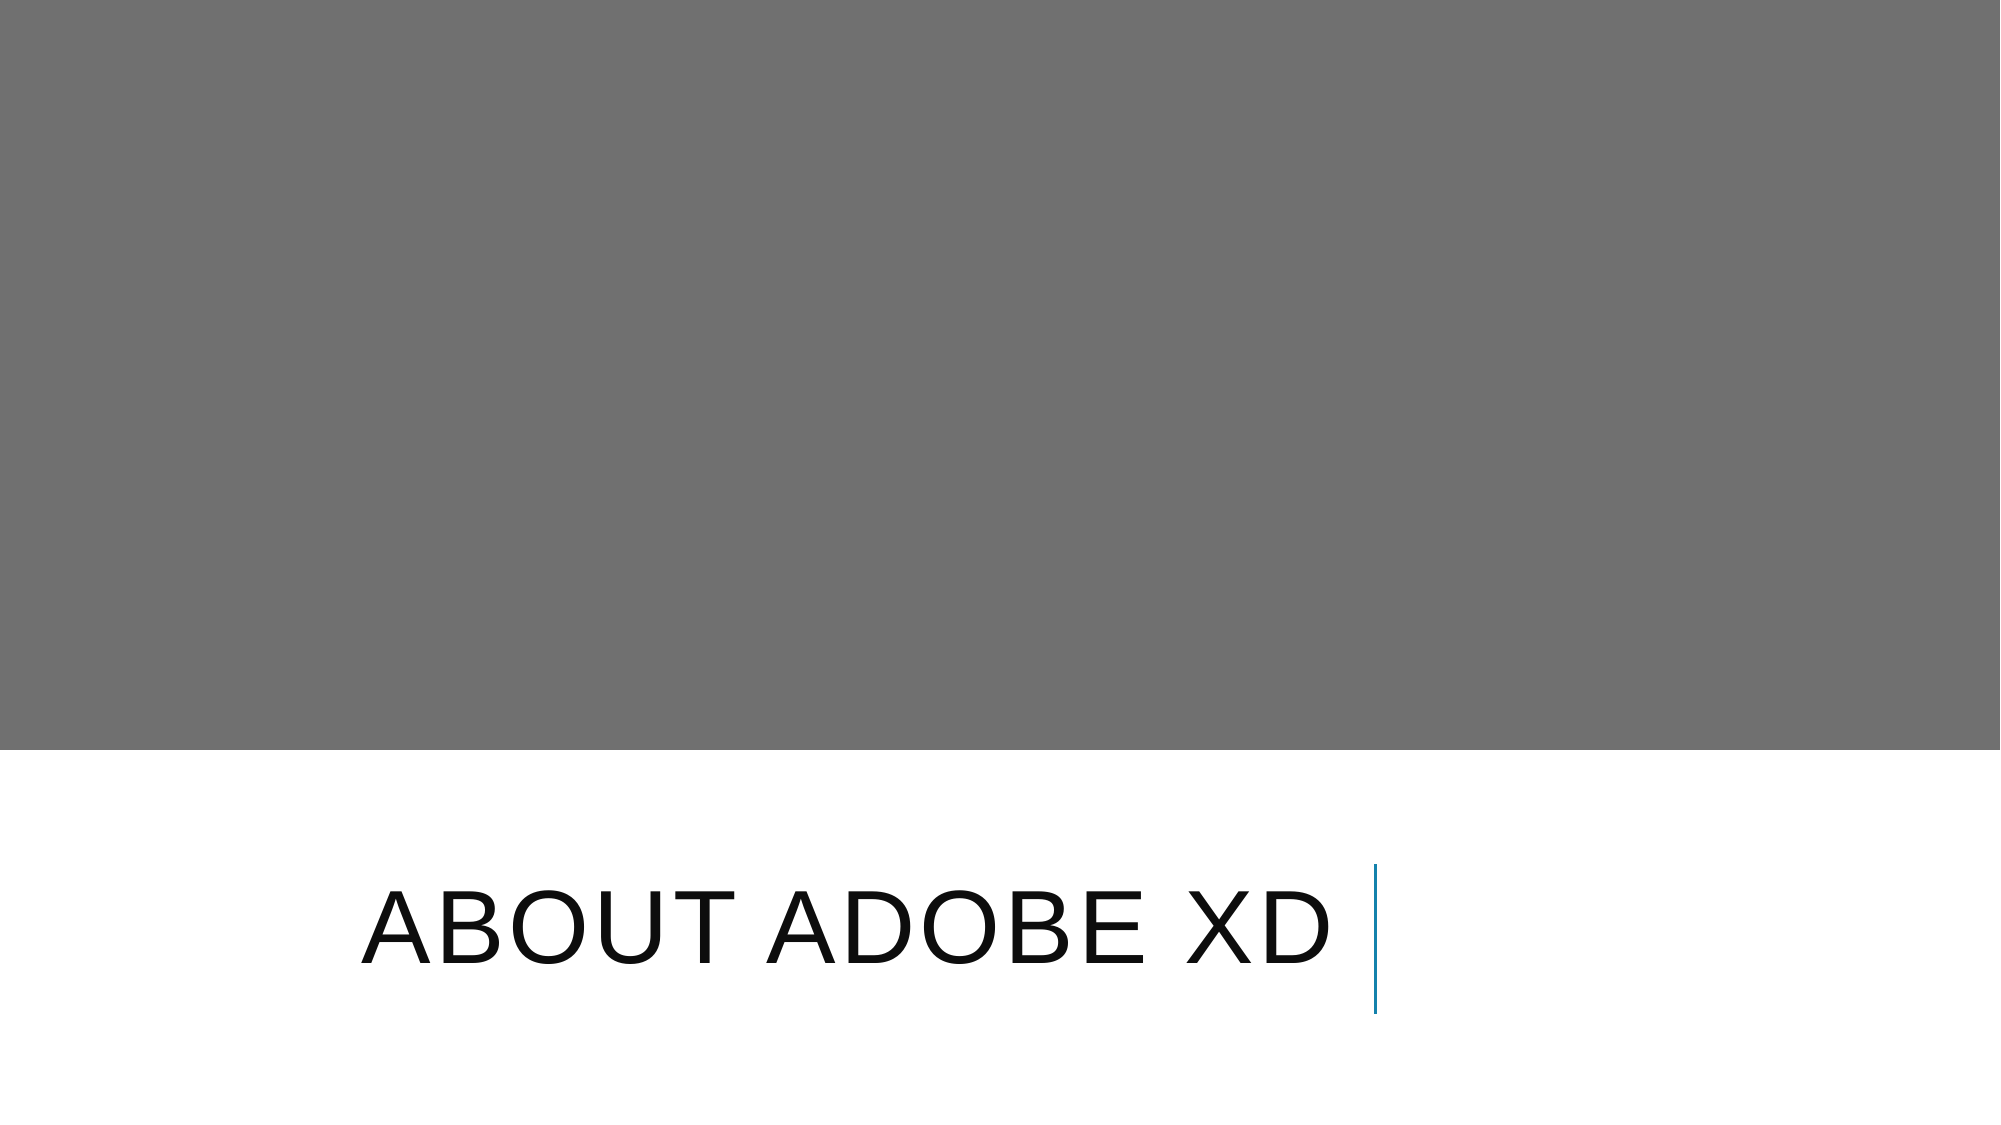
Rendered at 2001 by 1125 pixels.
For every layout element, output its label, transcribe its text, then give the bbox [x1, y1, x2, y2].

title ABOUT ADOBE XD [75, 813, 1350, 1054]
